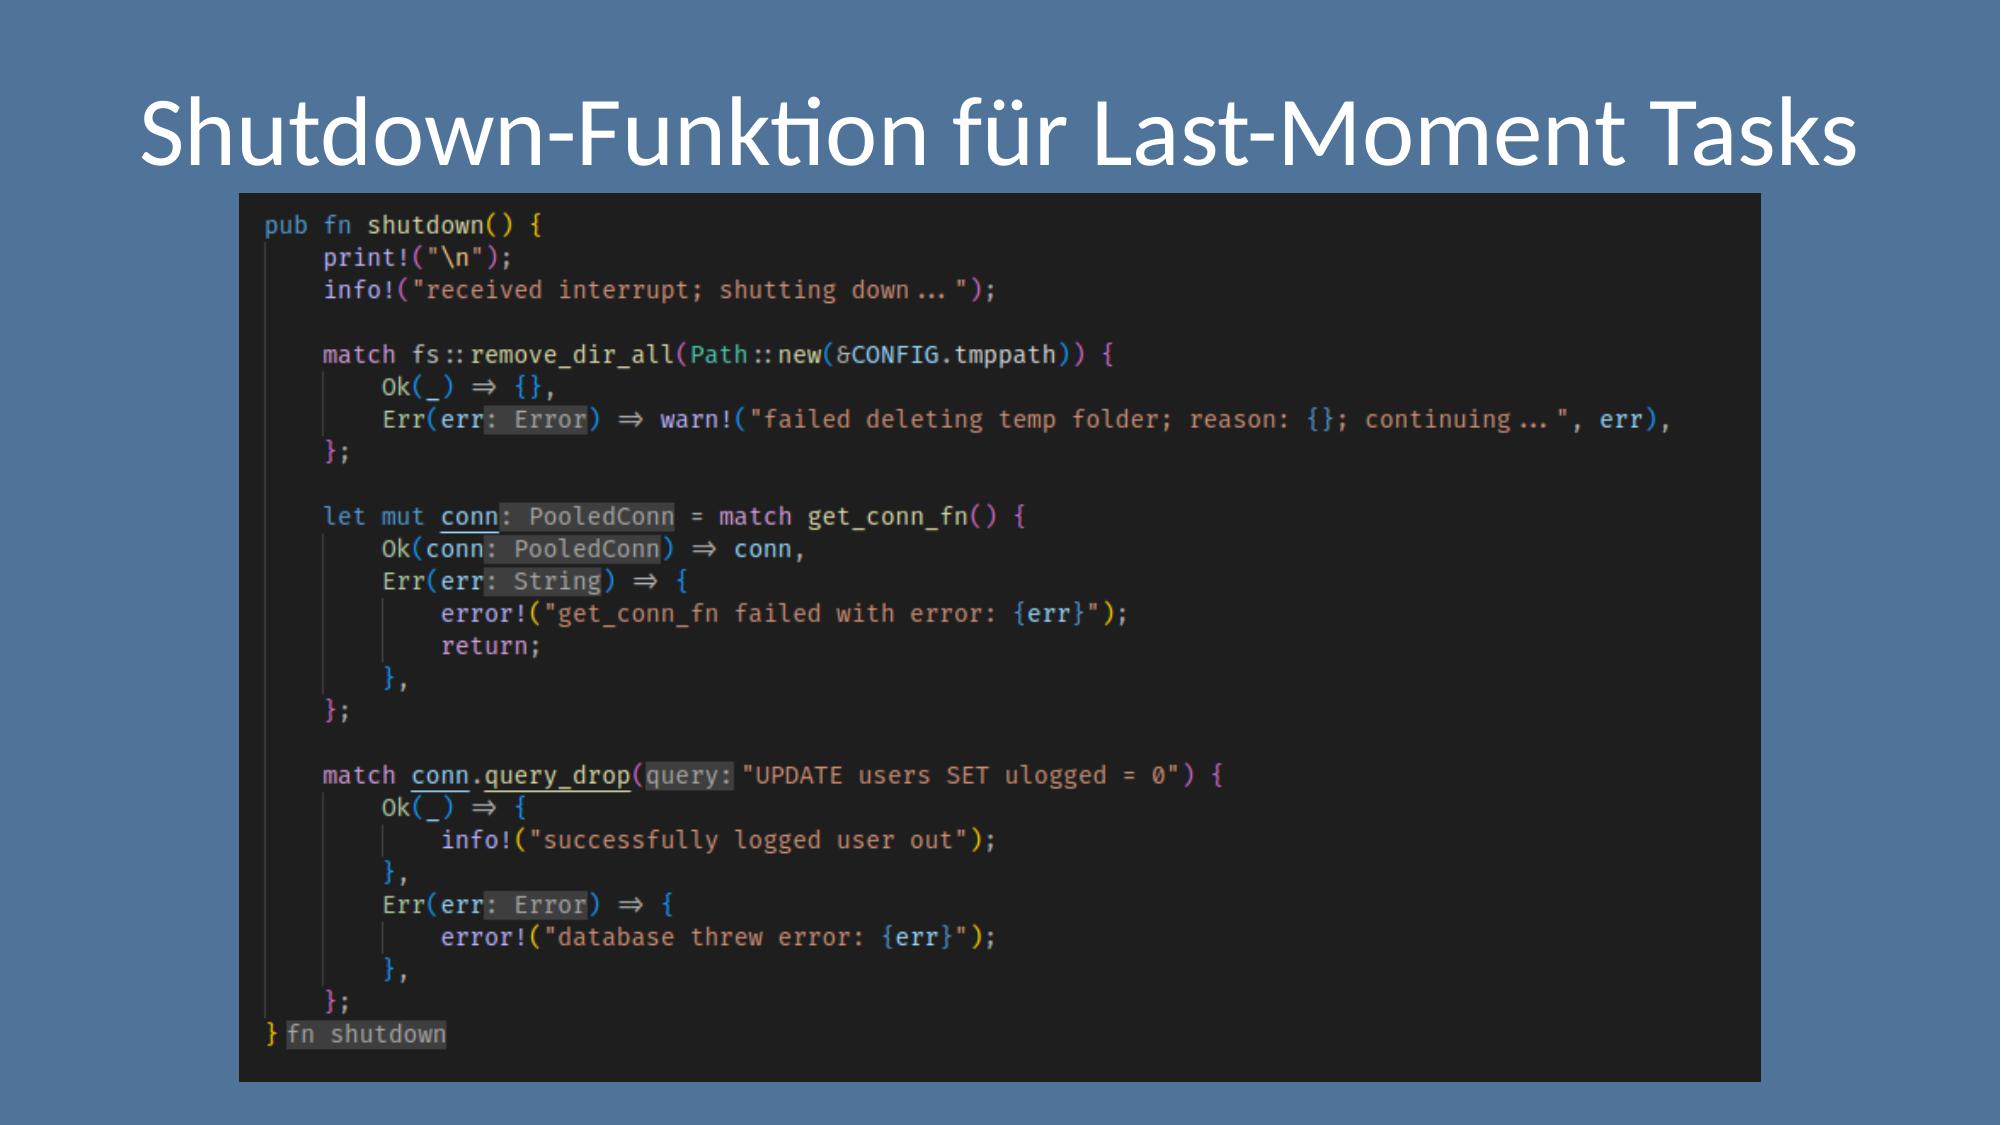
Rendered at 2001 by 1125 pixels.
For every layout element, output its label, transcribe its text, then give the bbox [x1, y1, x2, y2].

picture [238, 193, 1761, 1083]
list Shutdown-Funktion für Last-Moment Tasks [92, 72, 1907, 246]
